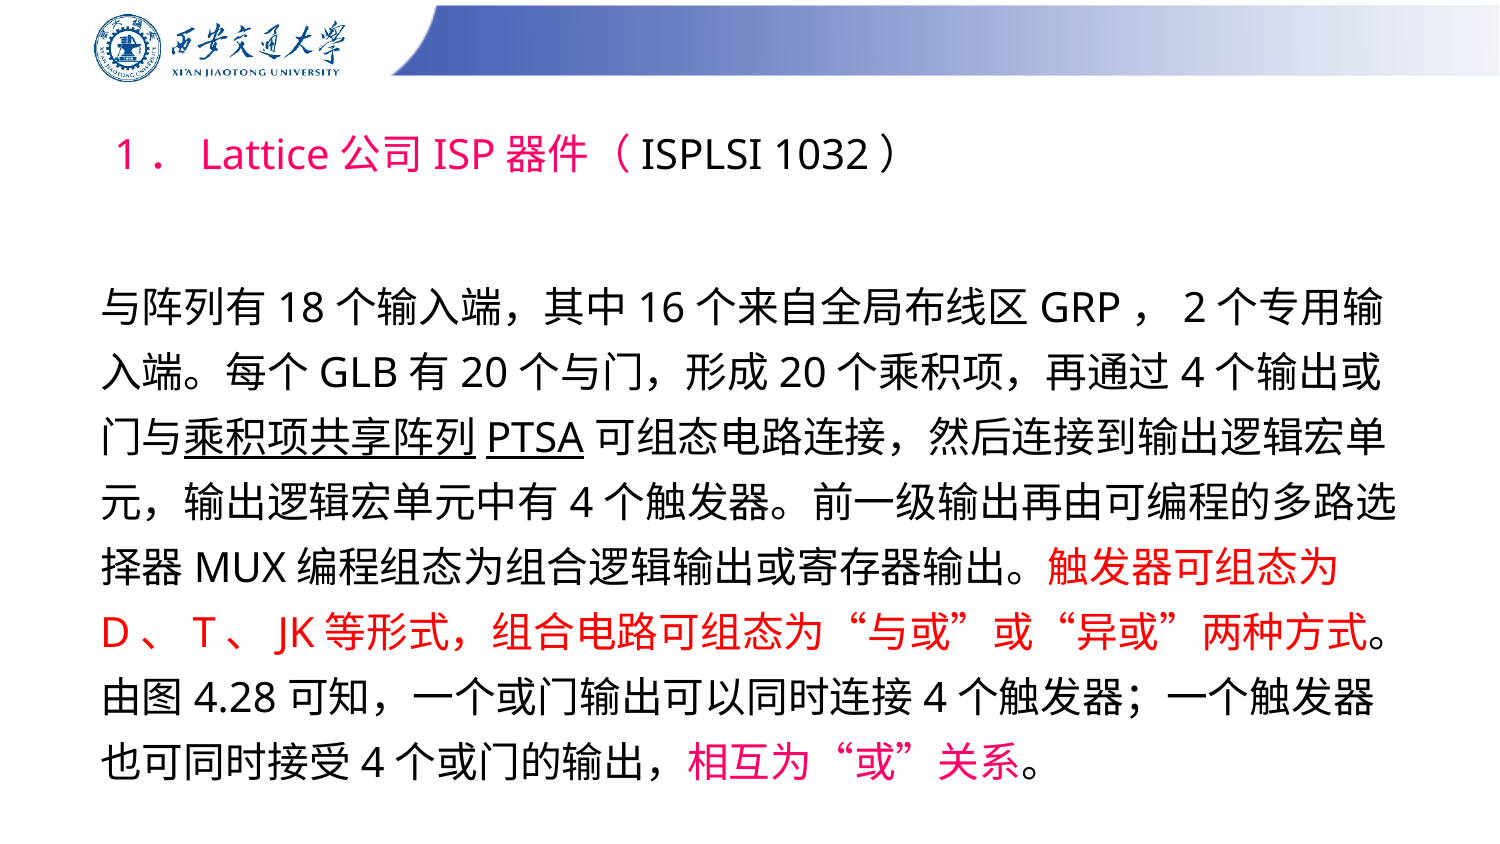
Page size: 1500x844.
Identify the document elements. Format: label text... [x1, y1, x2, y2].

title 1．Lattice公司ISP器件（ISPLSI 1032） [103, 127, 1397, 260]
picture [0, 0, 1500, 844]
text_box 与阵列有18个输入端，其中16个来自全局布线区GRP，2个专用输入端。每个GLB有20个与门，形成20个乘积项，再通过4个输出或门与乘积项共享阵列PTSA可组态电路连接，然后连接到输出逻辑宏单元，输出逻辑宏单元中有4个触发器。前一级输出再由可编程的多路选择器MUX编程组态为组合逻辑输出或寄存器输出。触发器可组态为D、T、JK等形式，组合电路可组态为“与或”或“异或”两种方式。由图4.28可知，一个或门输出可以同时连接4个触发器；一个触发器也可同时接受4个或门的输出，相互为“或”关系。 [88, 260, 1413, 792]
